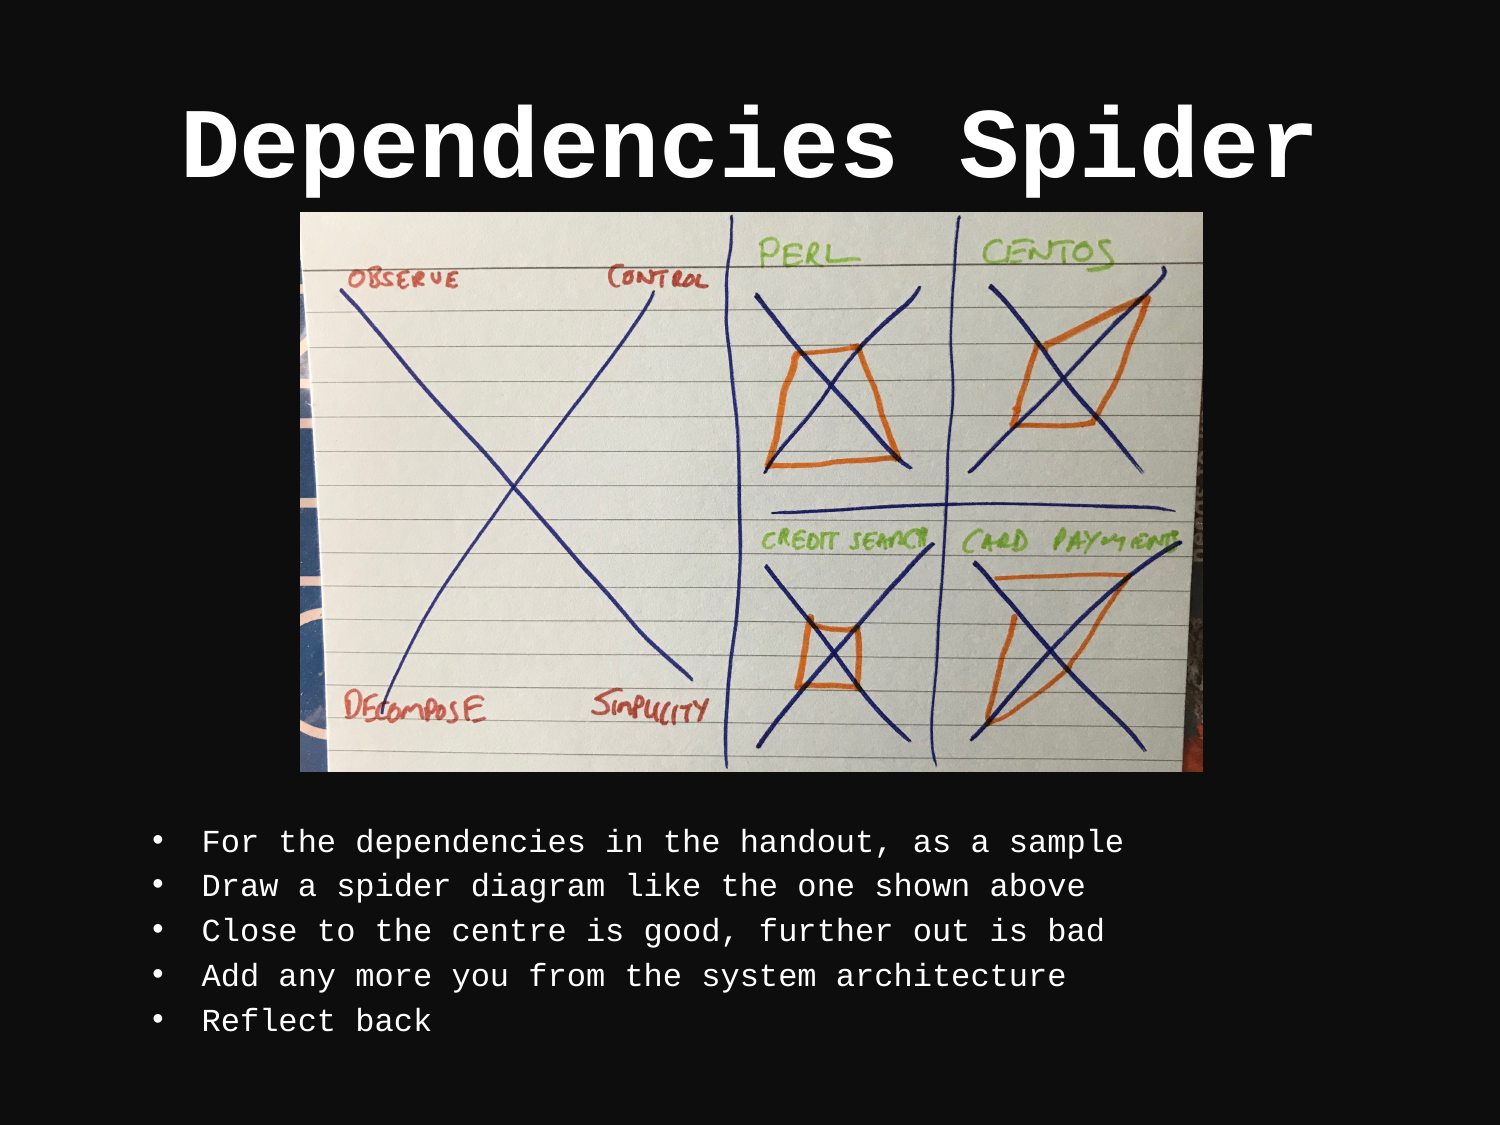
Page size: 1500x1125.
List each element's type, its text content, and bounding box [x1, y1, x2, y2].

text_box For the dependencies in the handout, as a sample Draw a spider diagram like the one shown above Close to the centre is good, further out is bad Add any more you from the system architecture Reflect back [137, 812, 1394, 1050]
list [299, 212, 1203, 772]
title Dependencies Spider [24, 24, 1475, 250]
